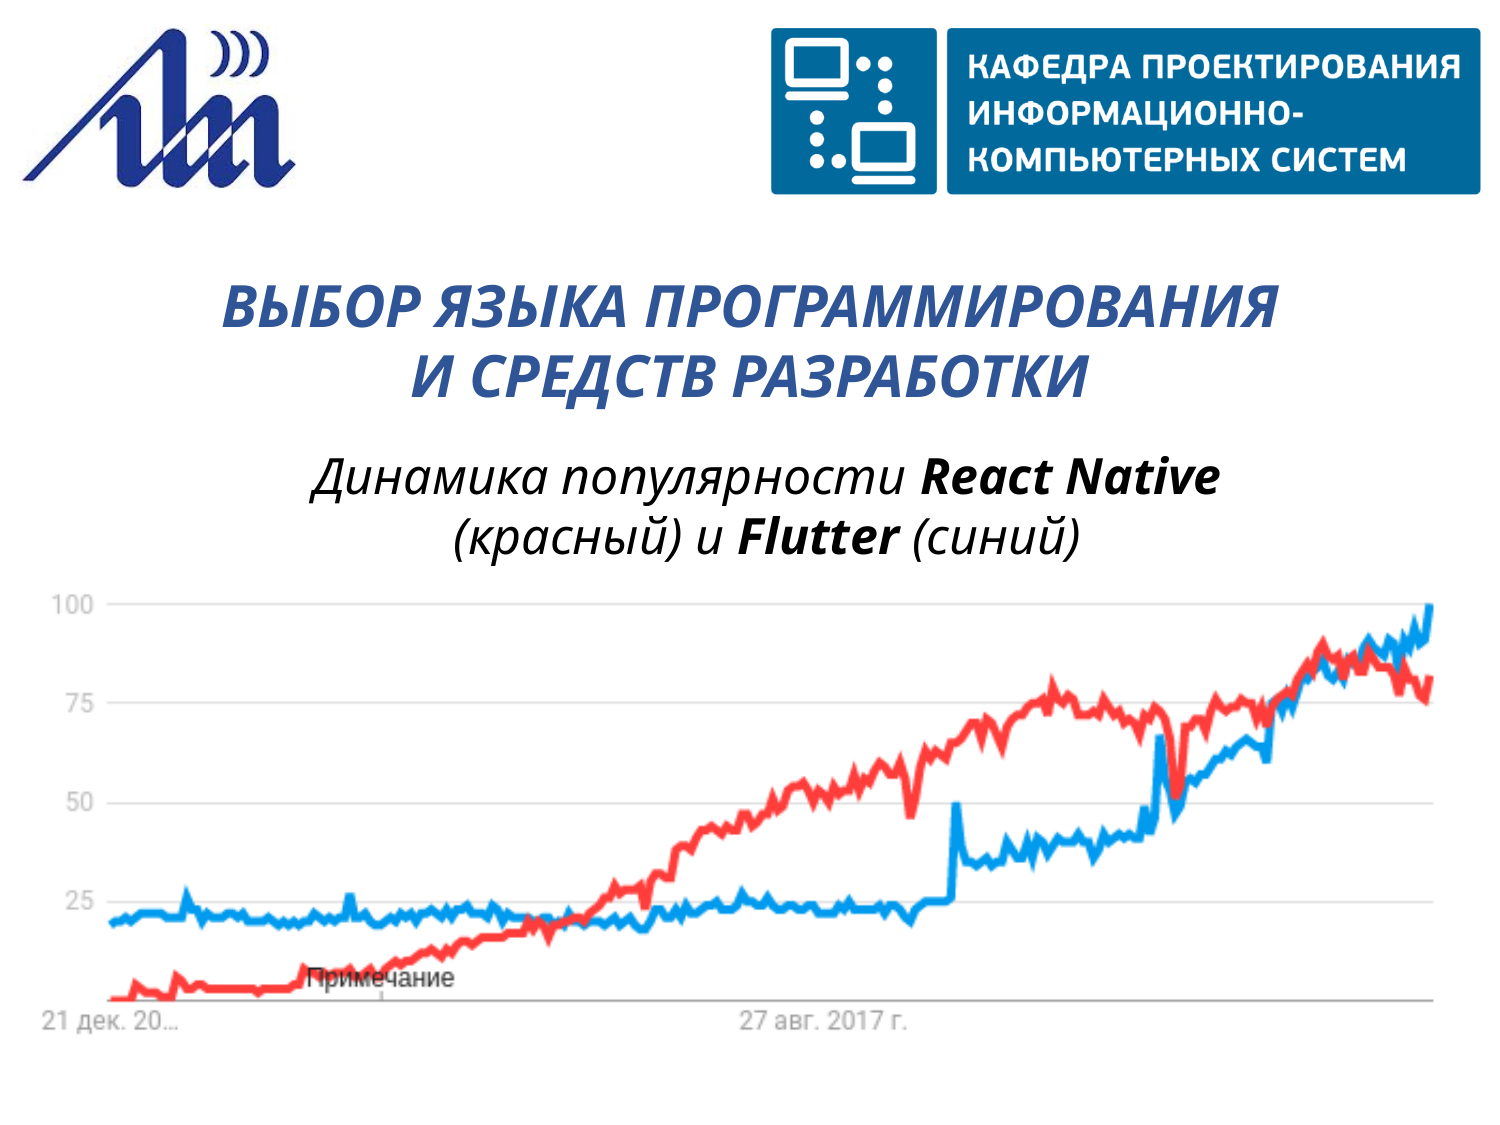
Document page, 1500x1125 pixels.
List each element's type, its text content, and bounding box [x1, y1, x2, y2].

picture [1, 549, 1499, 1075]
picture [767, 24, 1483, 197]
picture [17, 24, 305, 197]
text_box ВЫБОР ЯЗЫКА ПРОГРАММИРОВАНИЯ И СРЕДСТВ РАЗРАБОТКИ [0, 262, 1500, 417]
text_box Динамика популярности React Native (красный) и Flutter (синий) [267, 437, 1268, 549]
